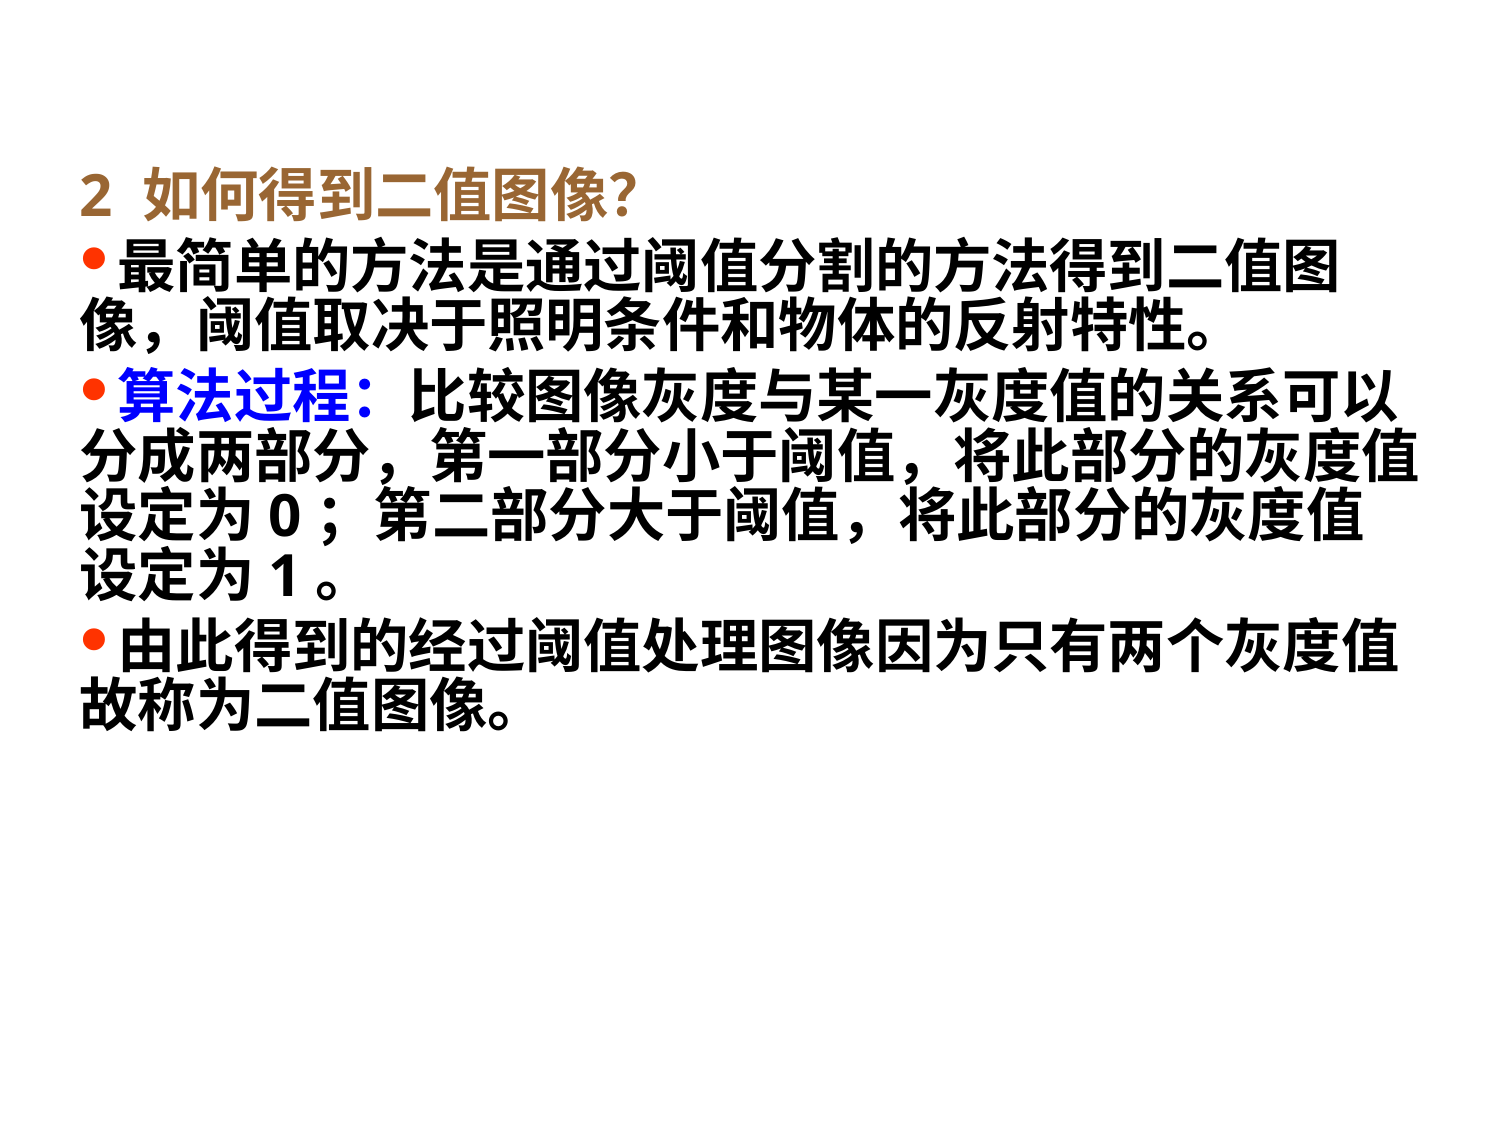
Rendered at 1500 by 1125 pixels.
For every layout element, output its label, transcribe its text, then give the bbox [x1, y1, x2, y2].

subtitle 2 如何得到二值图像？ 最简单的方法是通过阈值分割的方法得到二值图像，阈值取决于照明条件和物体的反射特性。 算法过程：比较图像灰度与某一灰度值的关系可以分成两部分，第一部分小于阈值，将此部分的灰度值设定为0；第二部分大于阈值，将此部分的灰度值设定为1。 由此得到的经过阈值处理图像因为只有两个灰度值故称为二值图像。 [64, 160, 1436, 1047]
